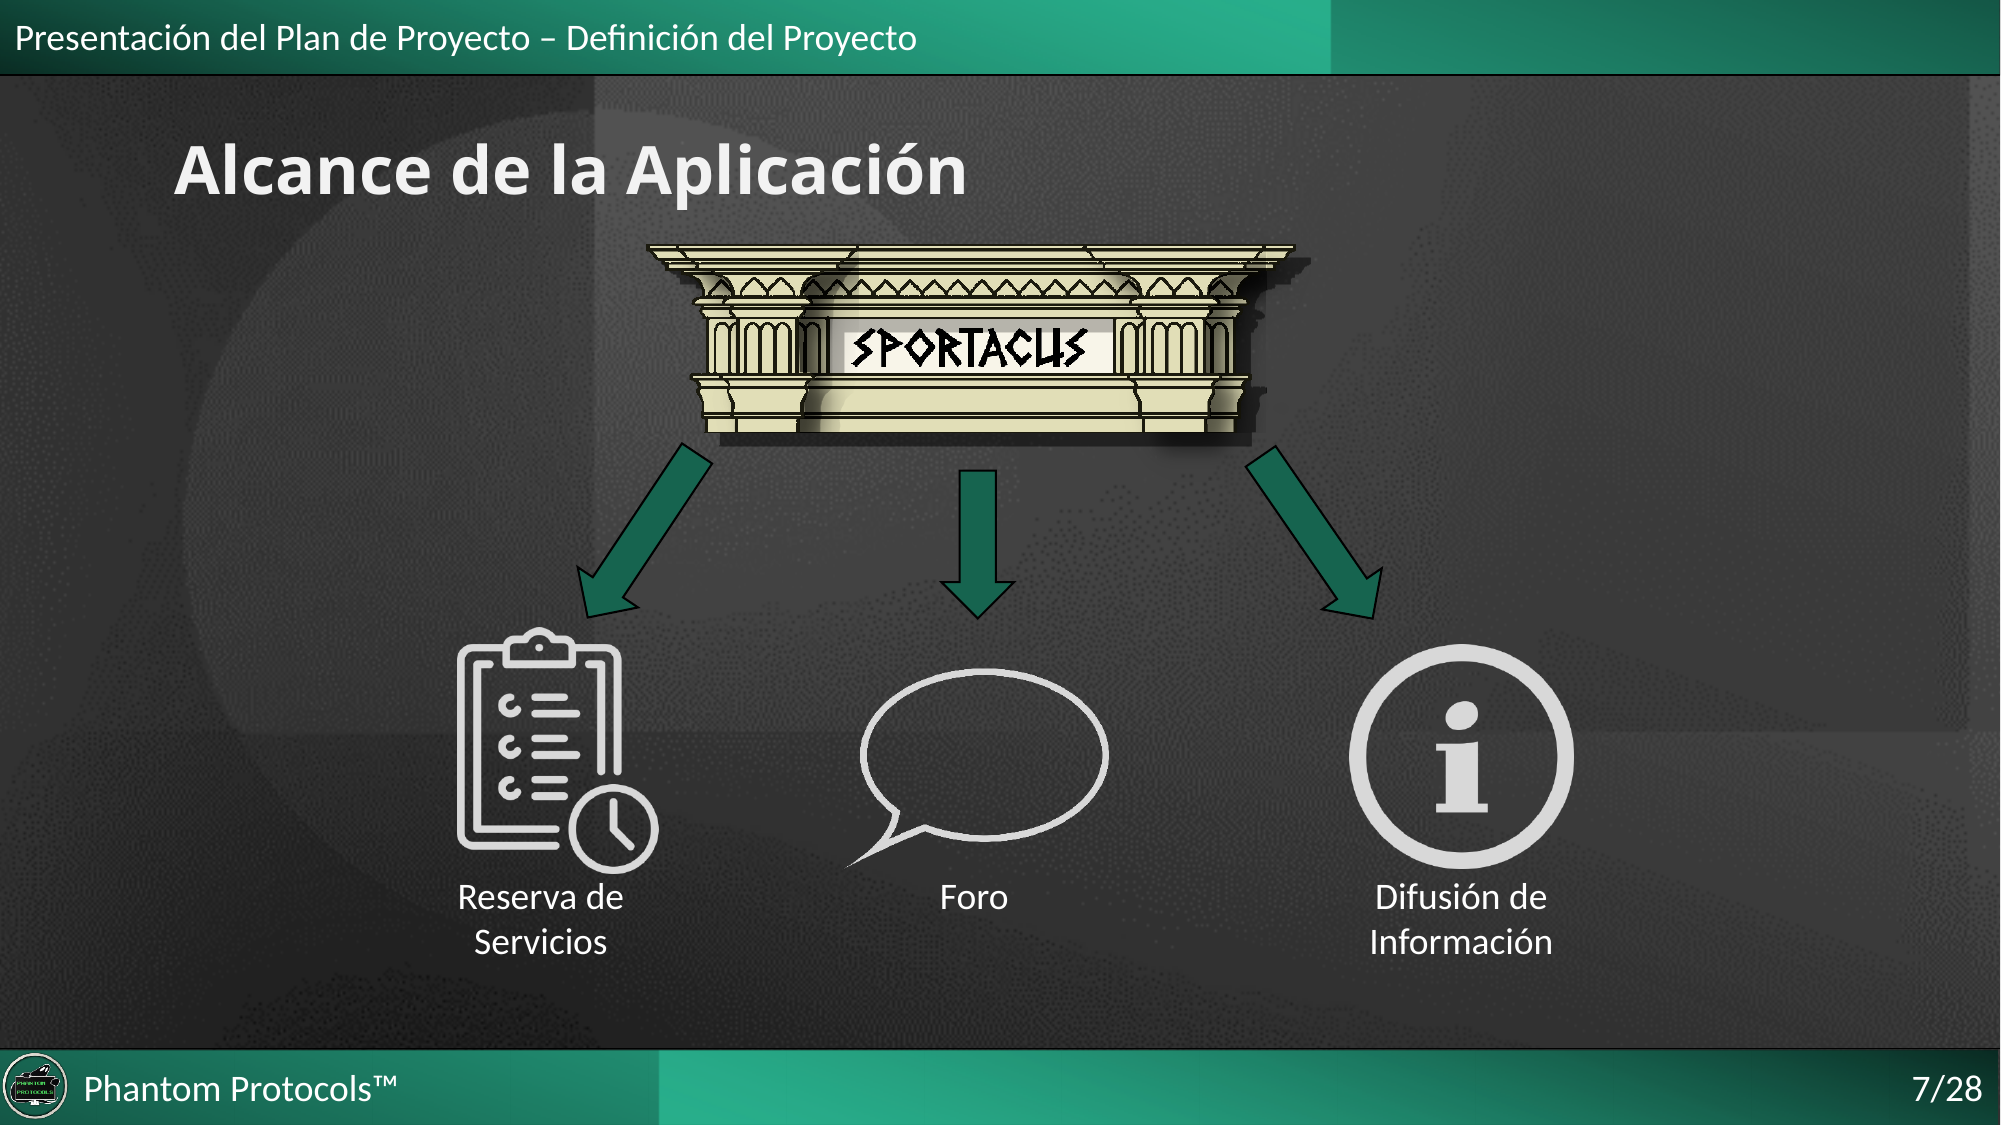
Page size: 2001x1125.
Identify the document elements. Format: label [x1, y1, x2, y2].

picture [0, 1049, 2000, 1125]
picture [0, 0, 2001, 1048]
list [630, 199, 1319, 498]
